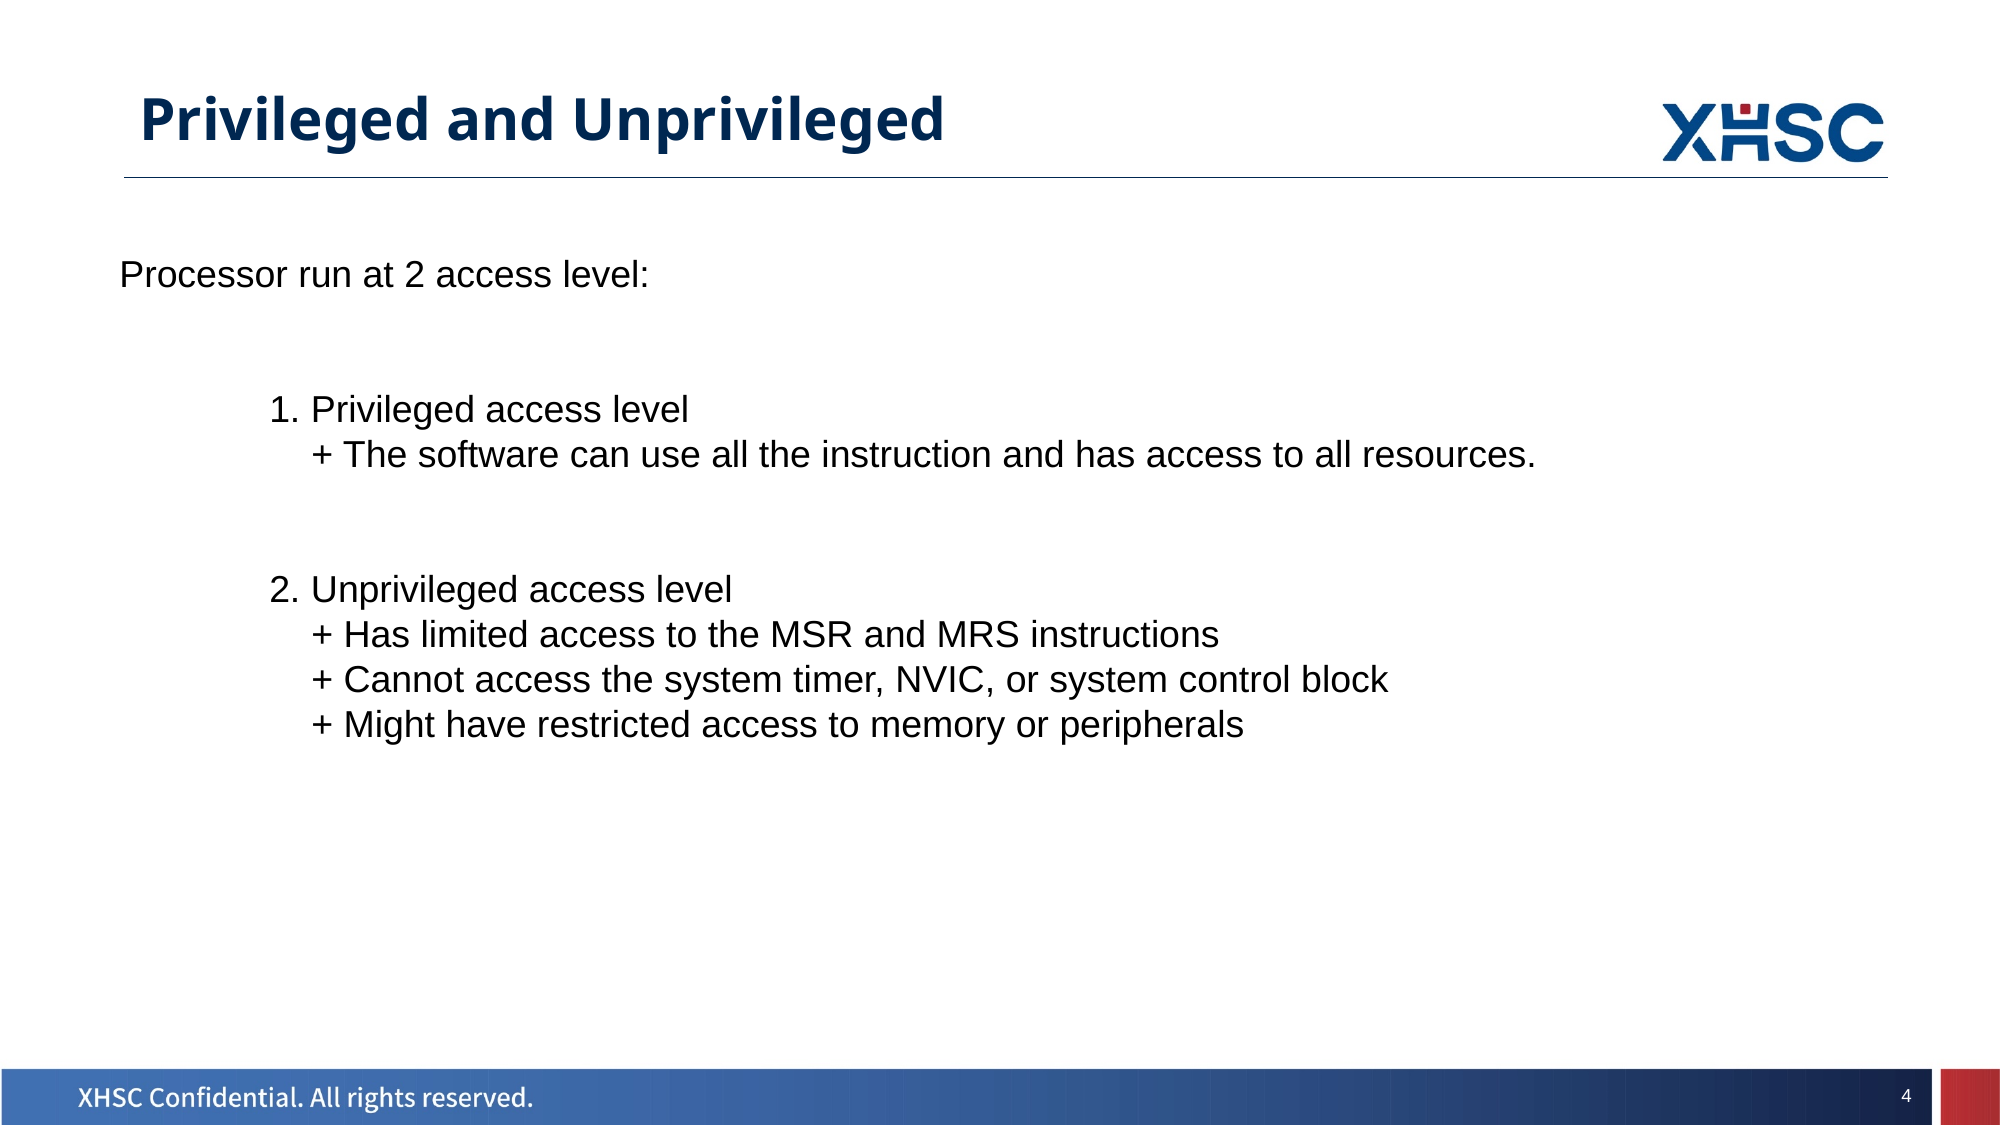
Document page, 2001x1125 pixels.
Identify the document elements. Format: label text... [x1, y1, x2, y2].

text_box Privileged and Unprivileged [124, 82, 1464, 175]
text_box Processor run at 2 access level: 1. Privileged access level + The software can use all the instruction and has access to all resources. 2. Unprivileged access level + Has limited access to the MSR and MRS instructions + Cannot access the system timer, NVIC, or system control block + Might have restricted access to memory or peripherals [104, 242, 1984, 798]
picture [0, 0, 2000, 1125]
